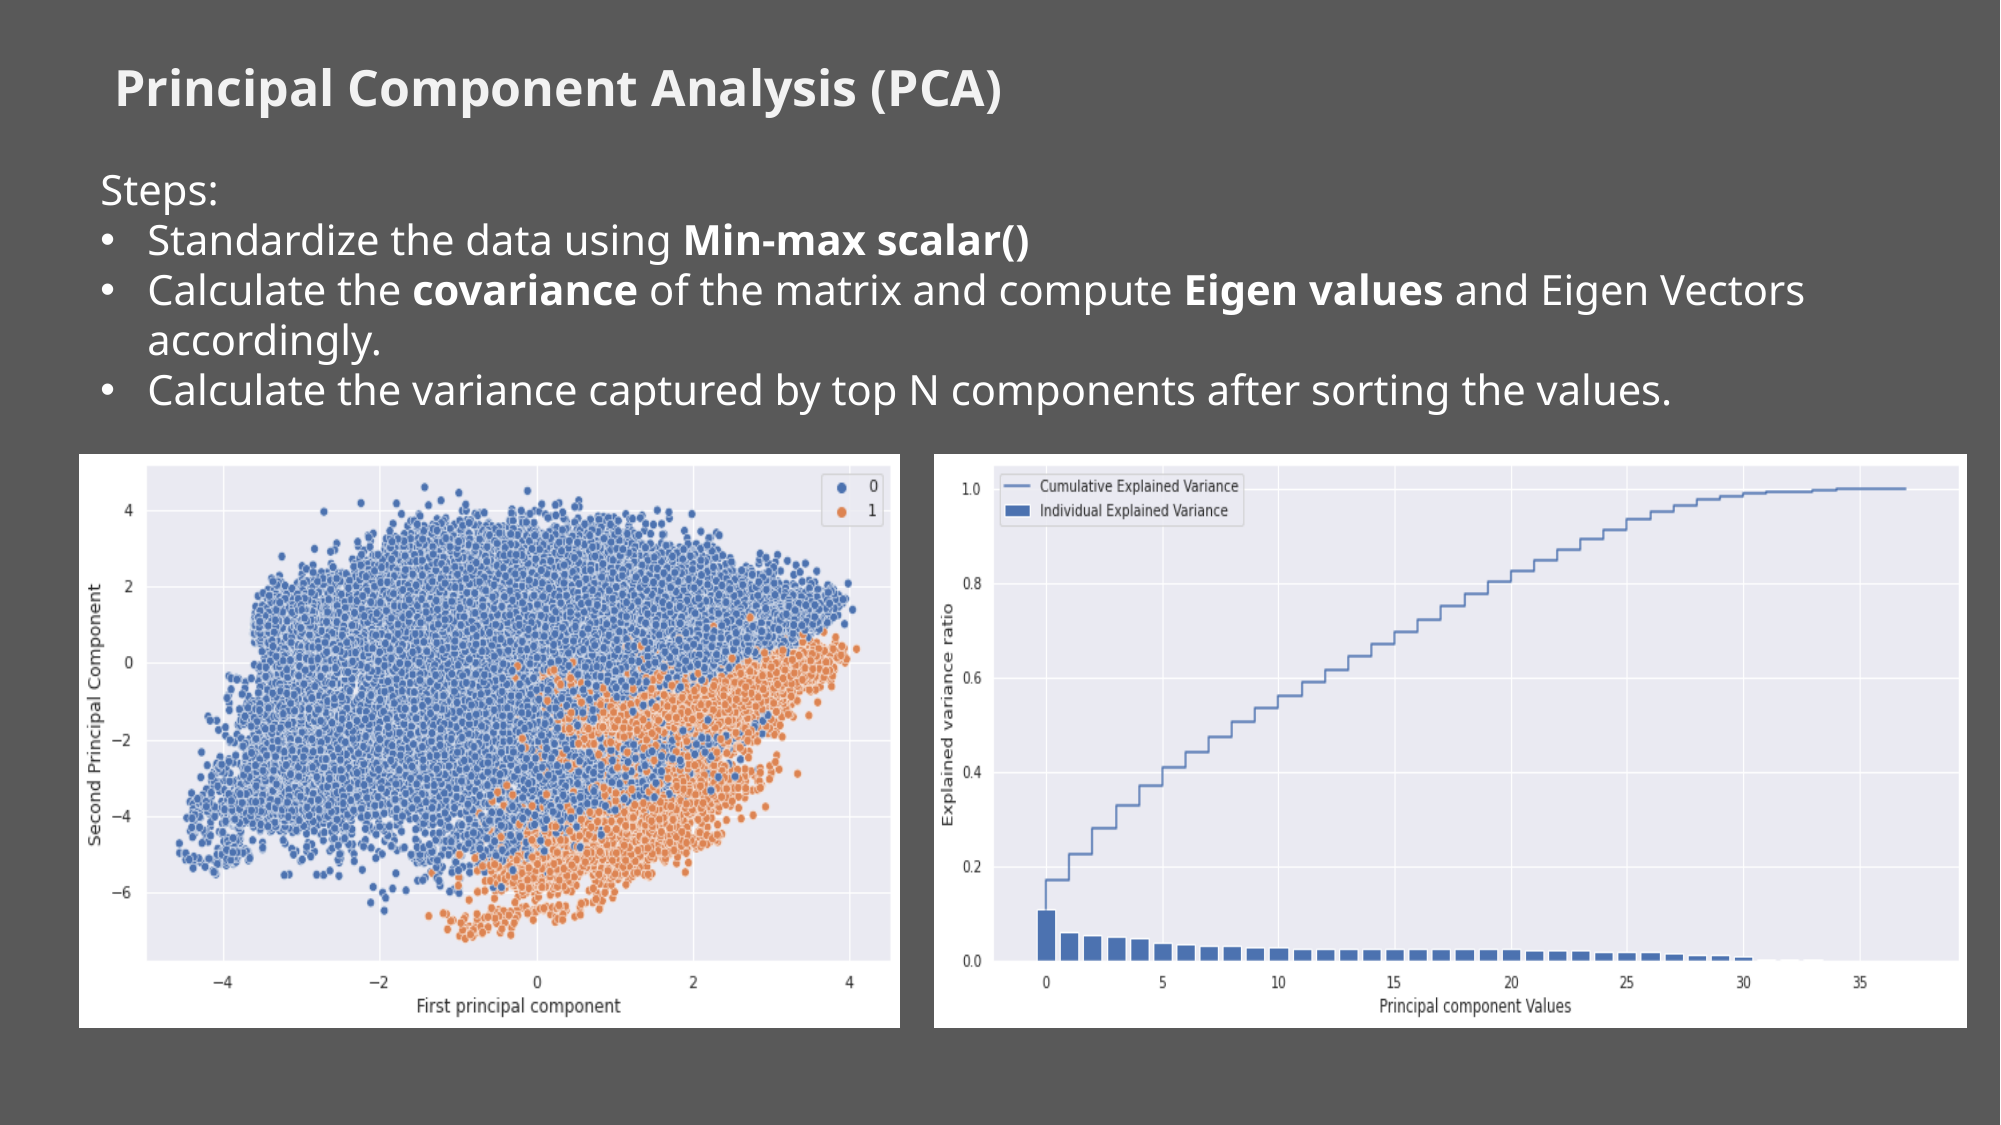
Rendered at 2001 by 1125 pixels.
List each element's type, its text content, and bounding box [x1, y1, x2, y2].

text_box Principal Component Analysis (PCA) [99, 49, 1090, 125]
picture [934, 454, 1967, 1028]
picture [79, 454, 900, 1028]
text_box Steps: Standardize the data using Min-max scalar() Calculate the covariance of the matrix and compute Eigen values and Eigen Vectors accordingly. Calculate the variance captured by top N components after sorting the values. [85, 156, 1967, 422]
